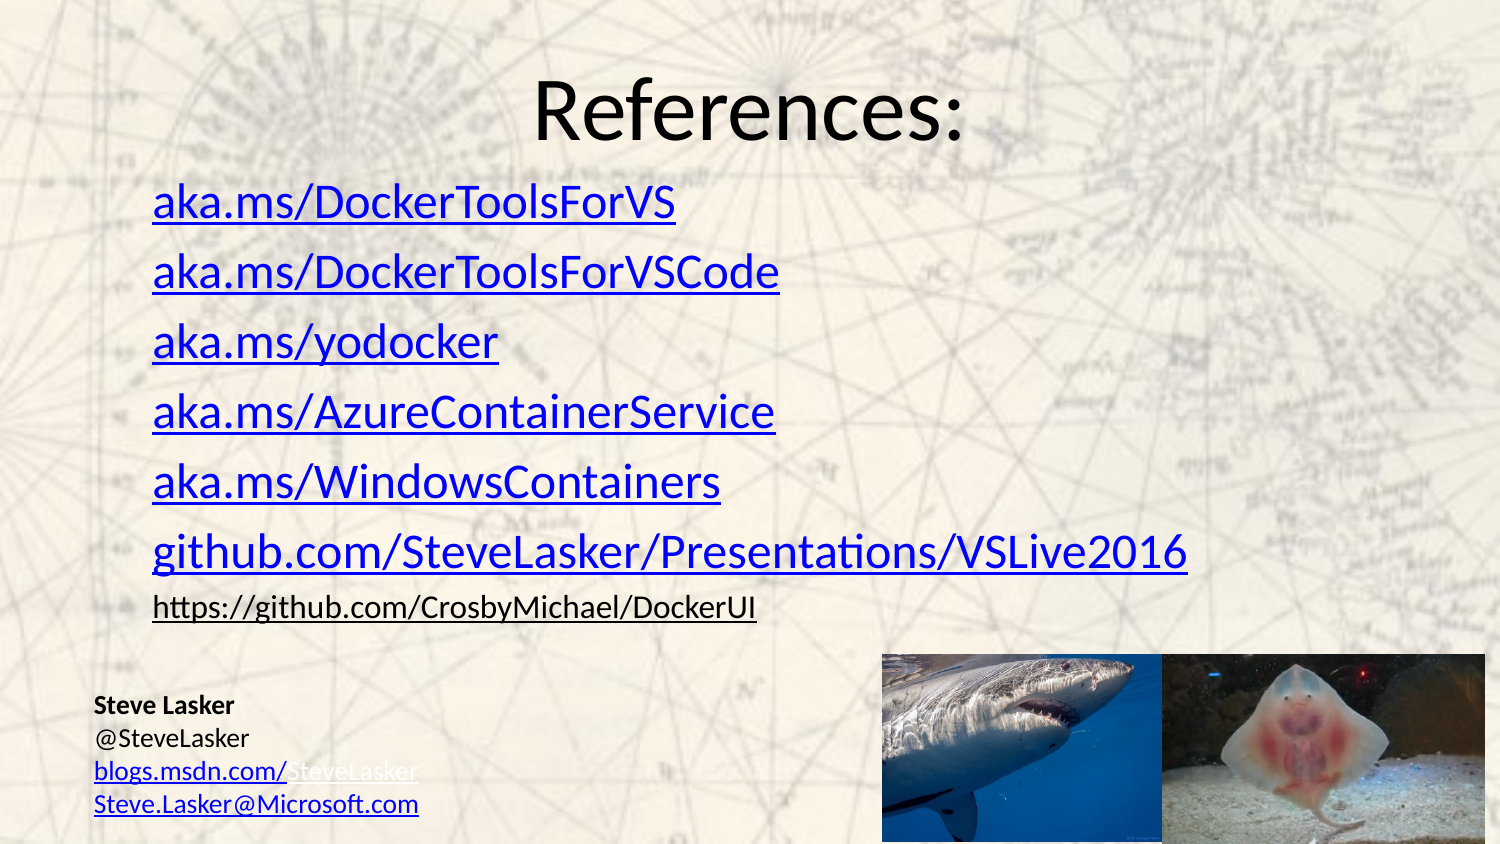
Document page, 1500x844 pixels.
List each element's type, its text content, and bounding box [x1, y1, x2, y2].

picture [882, 654, 1485, 844]
list aka.ms/DockerToolsForVS aka.ms/DockerToolsForVSCode aka.ms/yodocker aka.ms/AzureContainerService aka.ms/WindowsContainers github.com/SteveLasker/Presentations/VSLive2016 https://github.com/CrosbyMichael/DockerUI [137, 161, 1455, 655]
text_box Steve Lasker @SteveLasker blogs.msdn.com/SteveLasker Steve.Lasker@Microsoft.com [79, 679, 548, 827]
list Scaffolds docker assets Dockerfile, docker-compose.yml, DockerTask.ps1 Run and Test your code in a docker container Linux today, Windows Nano coming soon Edit & Refresh of code Enable F5 – Start Debugging [0, 0, 1500, 844]
title References: [75, 33, 1425, 175]
